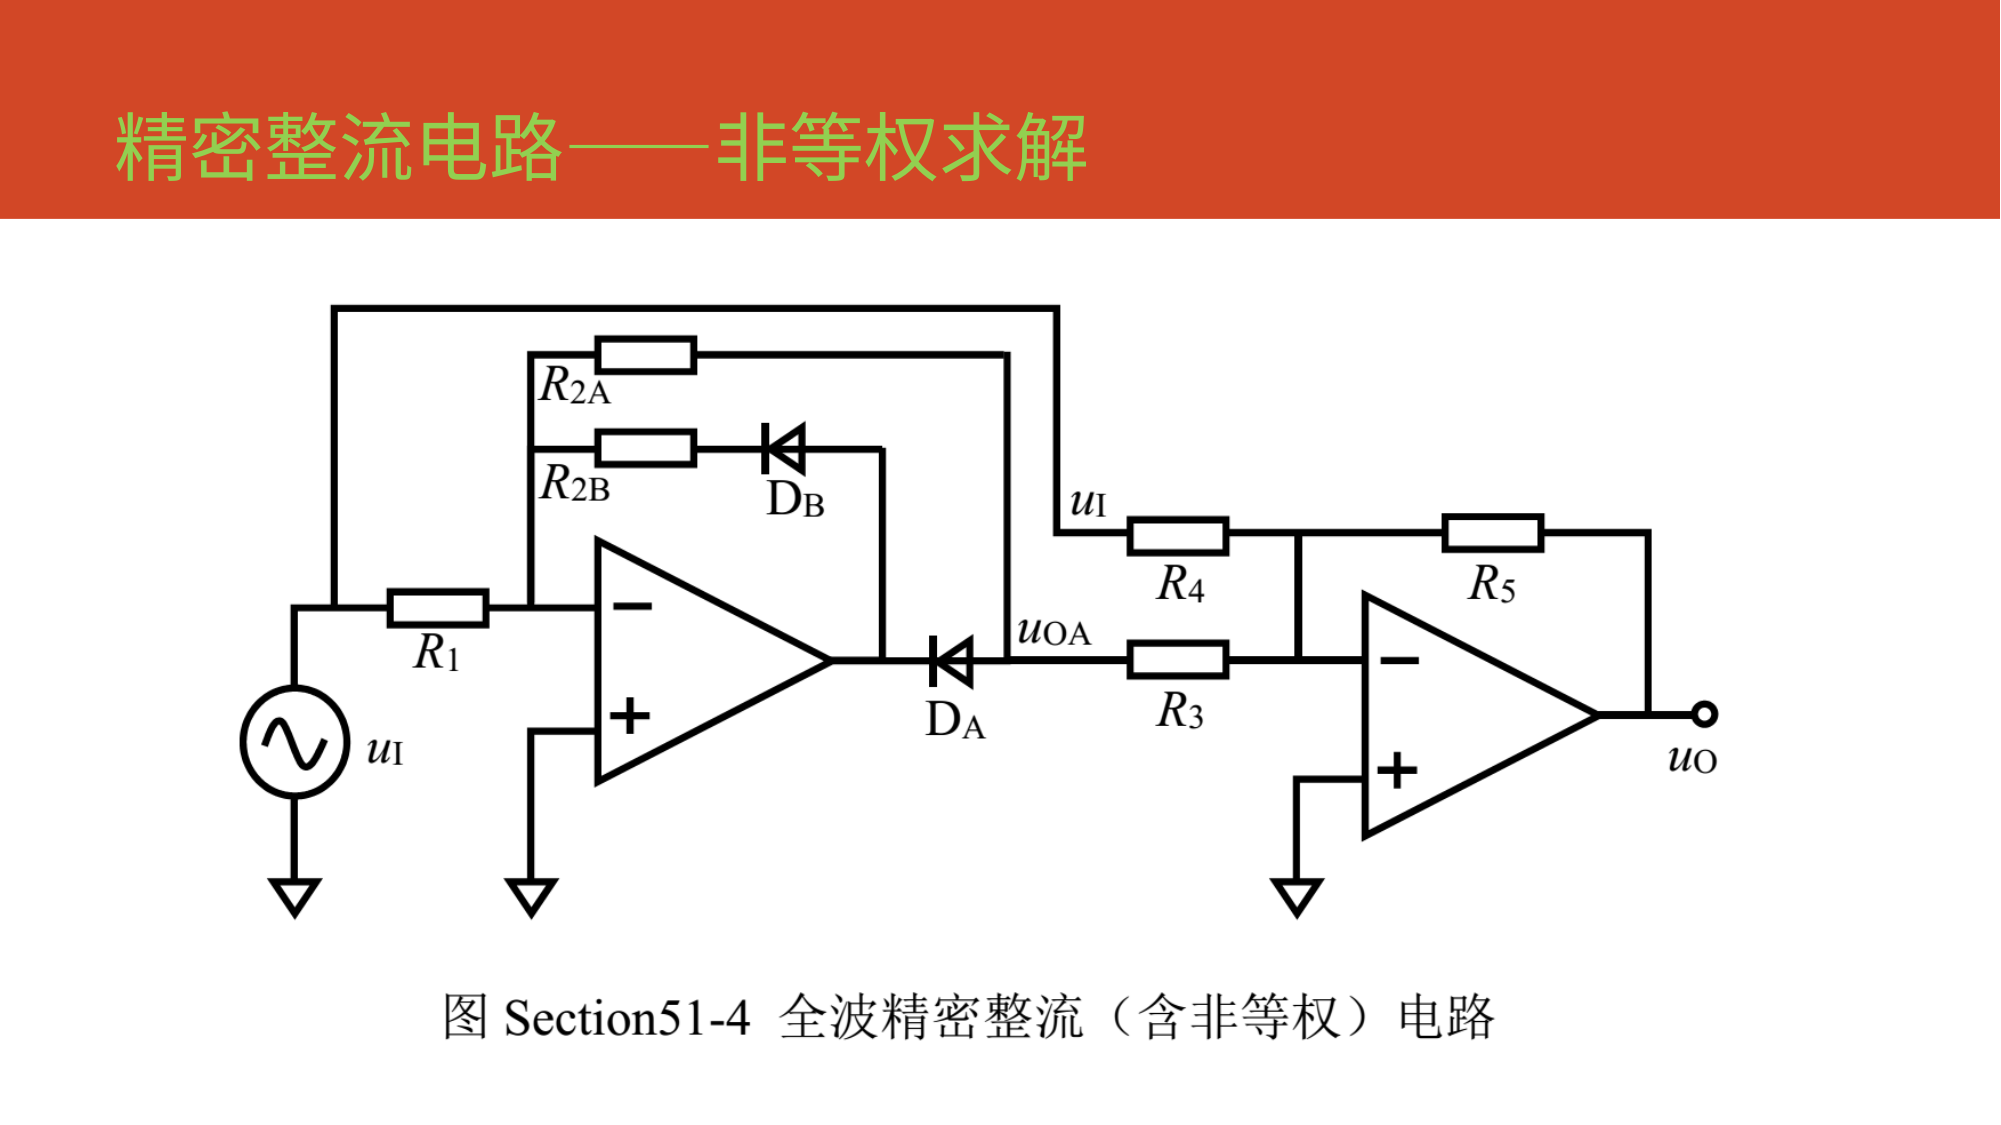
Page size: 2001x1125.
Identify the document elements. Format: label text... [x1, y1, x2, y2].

picture [210, 280, 1751, 1053]
title 精密整流电路——非等权求解 [99, 0, 1863, 199]
